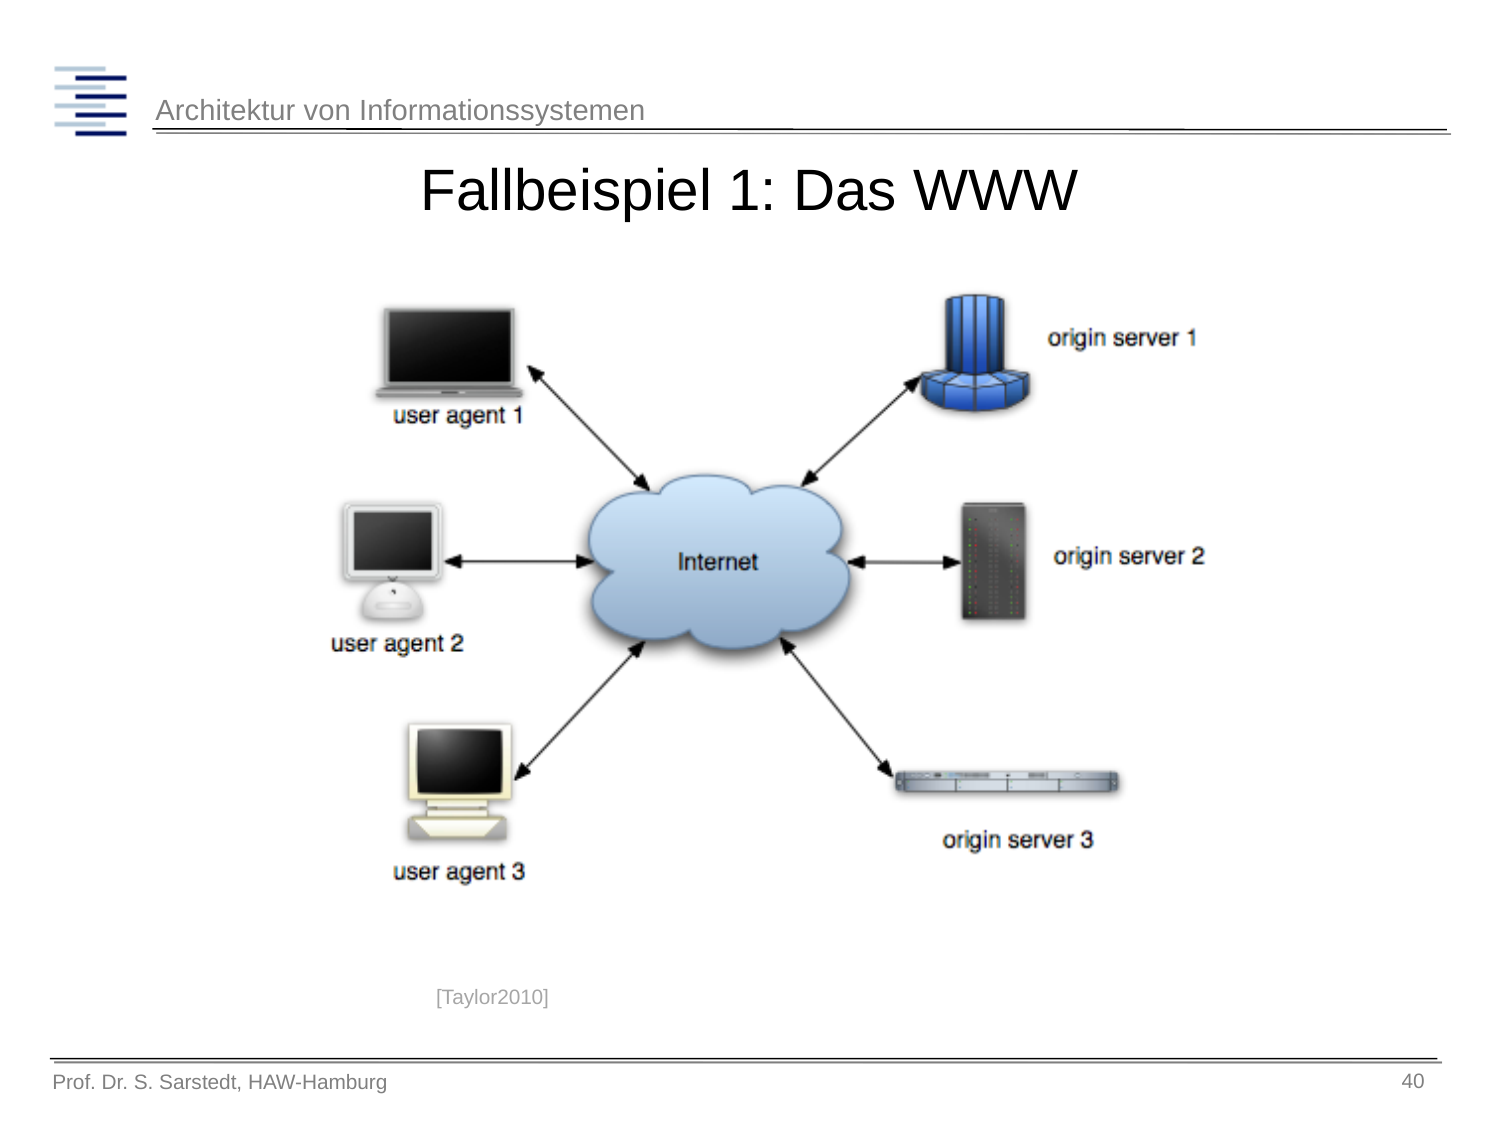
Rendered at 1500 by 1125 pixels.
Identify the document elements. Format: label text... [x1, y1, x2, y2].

picture [300, 266, 1239, 906]
text_box [Taylor2010] [421, 975, 564, 1016]
picture [46, 58, 141, 148]
title Fallbeispiel 1: Das WWW [74, 149, 1426, 226]
